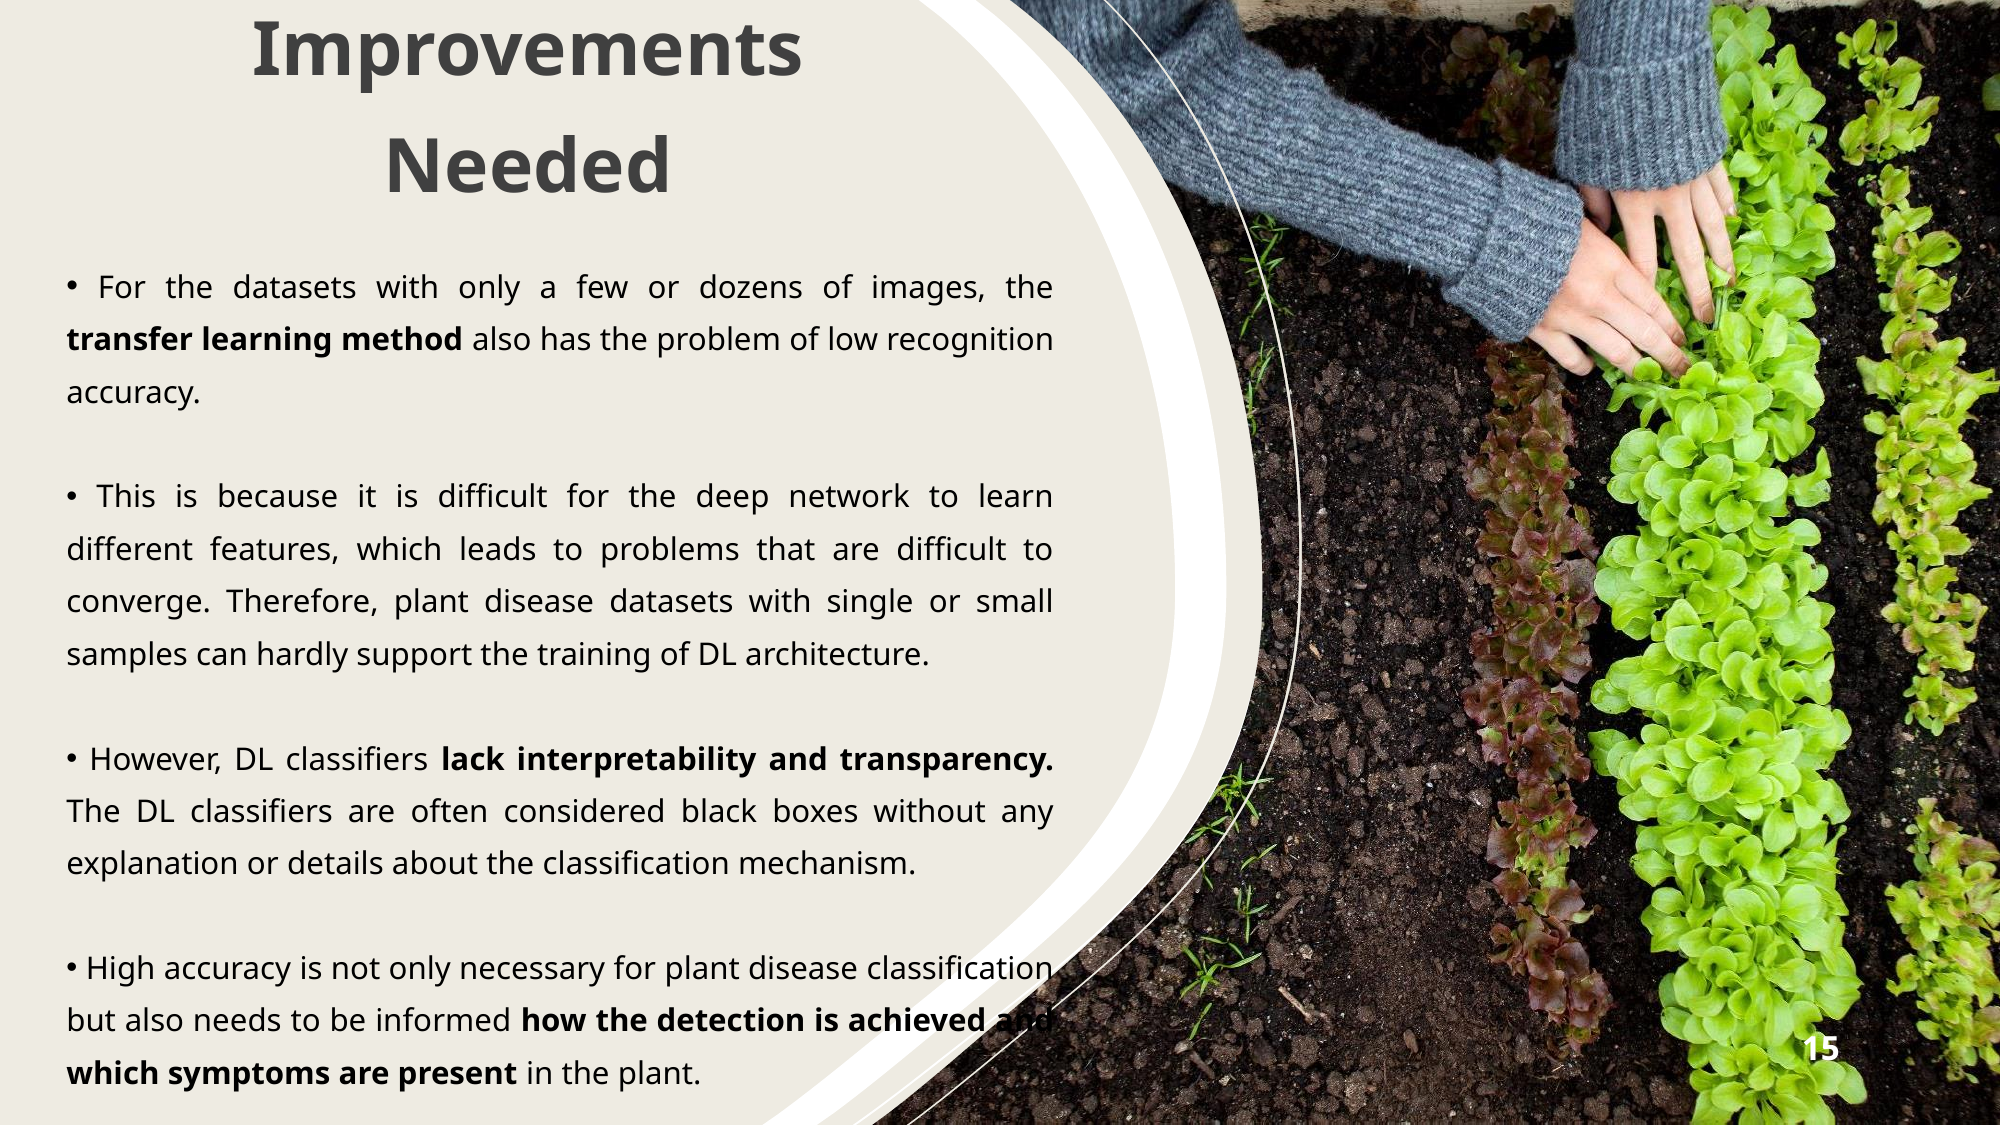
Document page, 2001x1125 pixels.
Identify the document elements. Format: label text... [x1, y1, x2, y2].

subtitle For the datasets with only a few or dozens of images, the transfer learning method also has the problem of low recognition accuracy. This is because it is difficult for the deep network to learn different features, which leads to problems that are difficult to converge. Therefore, plant disease datasets with single or small samples can hardly support the training of DL architecture. However, DL classifiers lack interpretability and transparency. The DL classifiers are often considered black boxes without any explanation or details about the classification mechanism. High accuracy is not only necessary for plant disease classification but also needs to be informed how the detection is achieved and which symptoms are present in the plant. [48, 230, 871, 1085]
picture [871, 0, 2000, 1125]
title Improvements Needed [99, 62, 871, 223]
